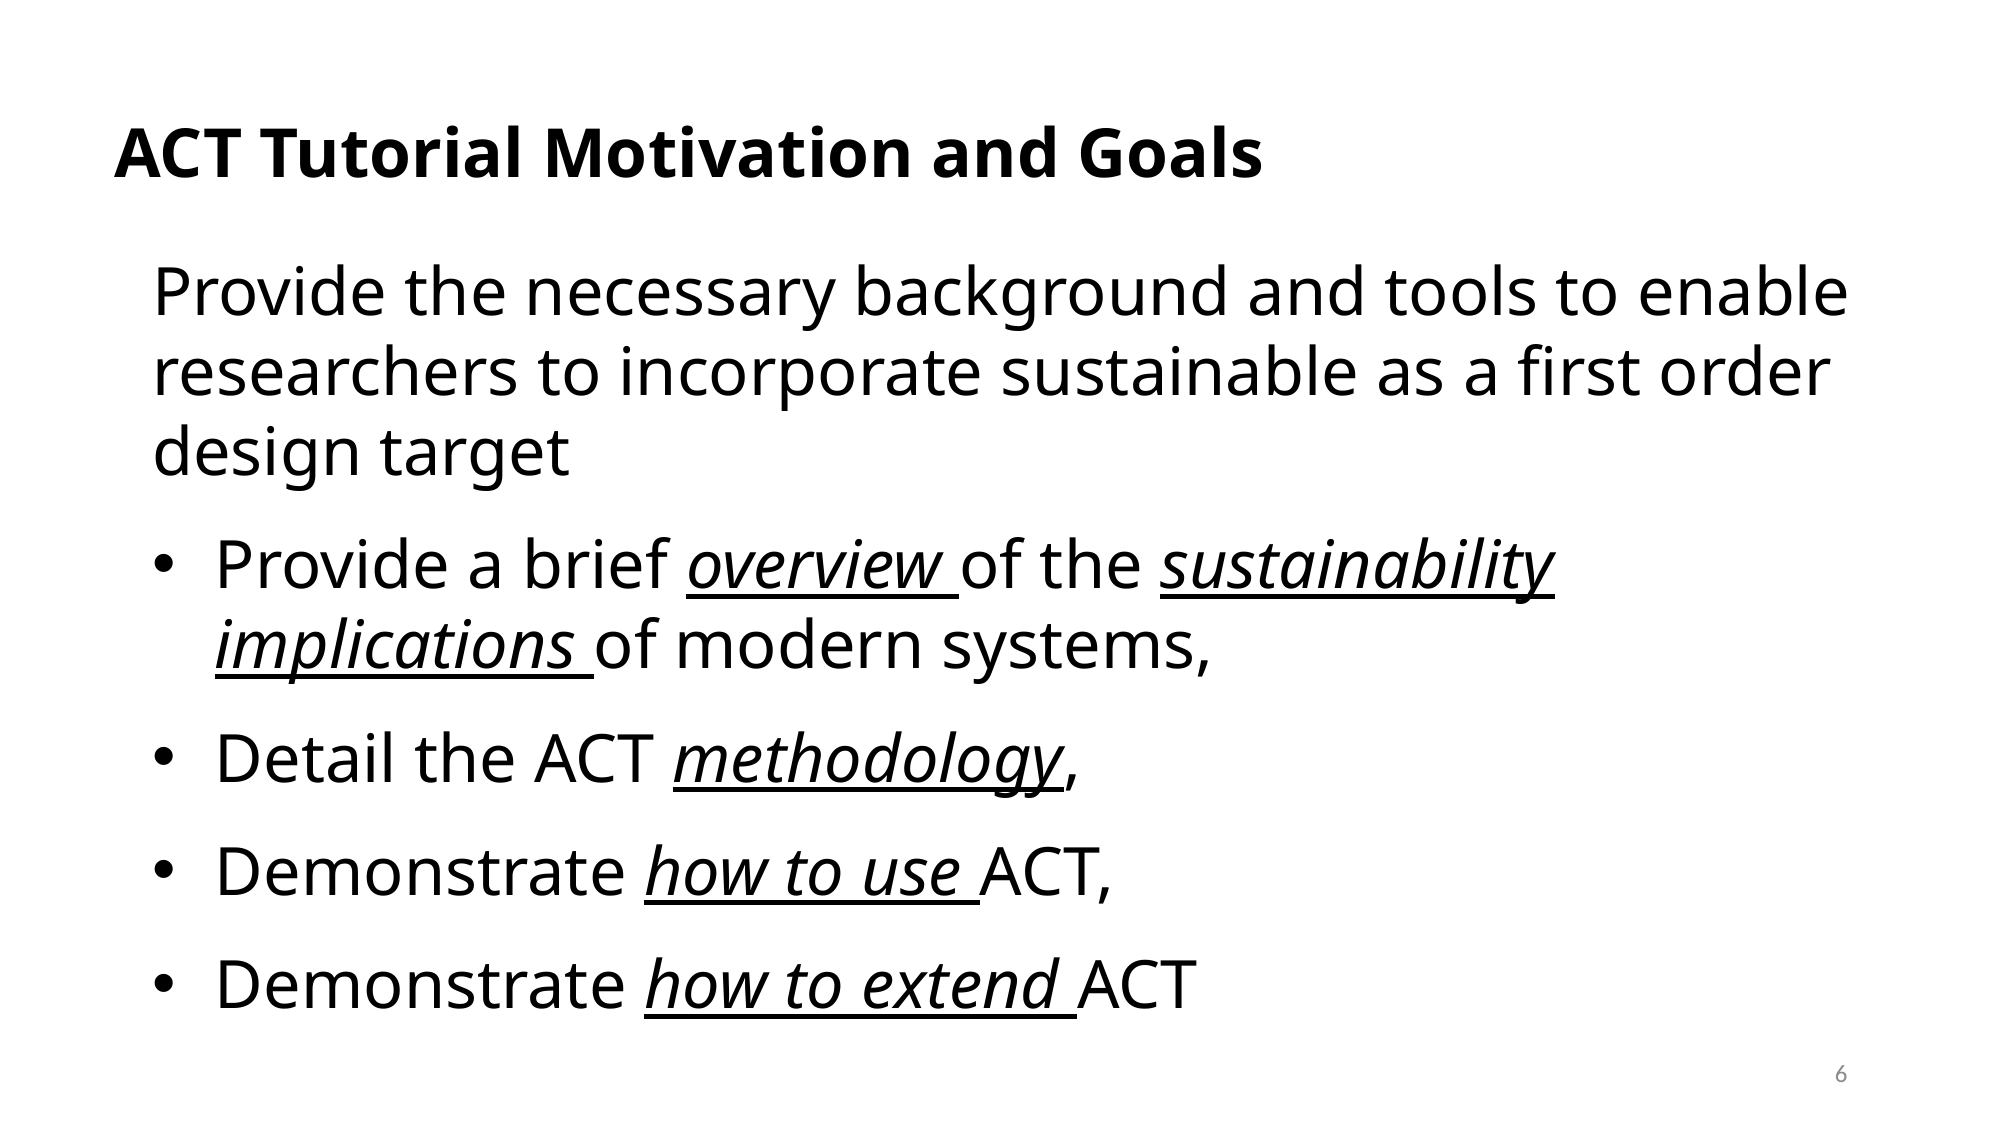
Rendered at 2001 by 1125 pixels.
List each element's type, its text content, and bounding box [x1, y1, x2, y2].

title ACT Tutorial Motivation and Goals [99, 111, 1901, 201]
slide_number 6 [1412, 1042, 1863, 1103]
text_box Provide the necessary background and tools to enable researchers to incorporate sustainable as a first order design target Provide a brief overview of the sustainability implications of modern systems, Detail the ACT methodology, Demonstrate how to use ACT, Demonstrate how to extend ACT [137, 241, 1901, 1030]
